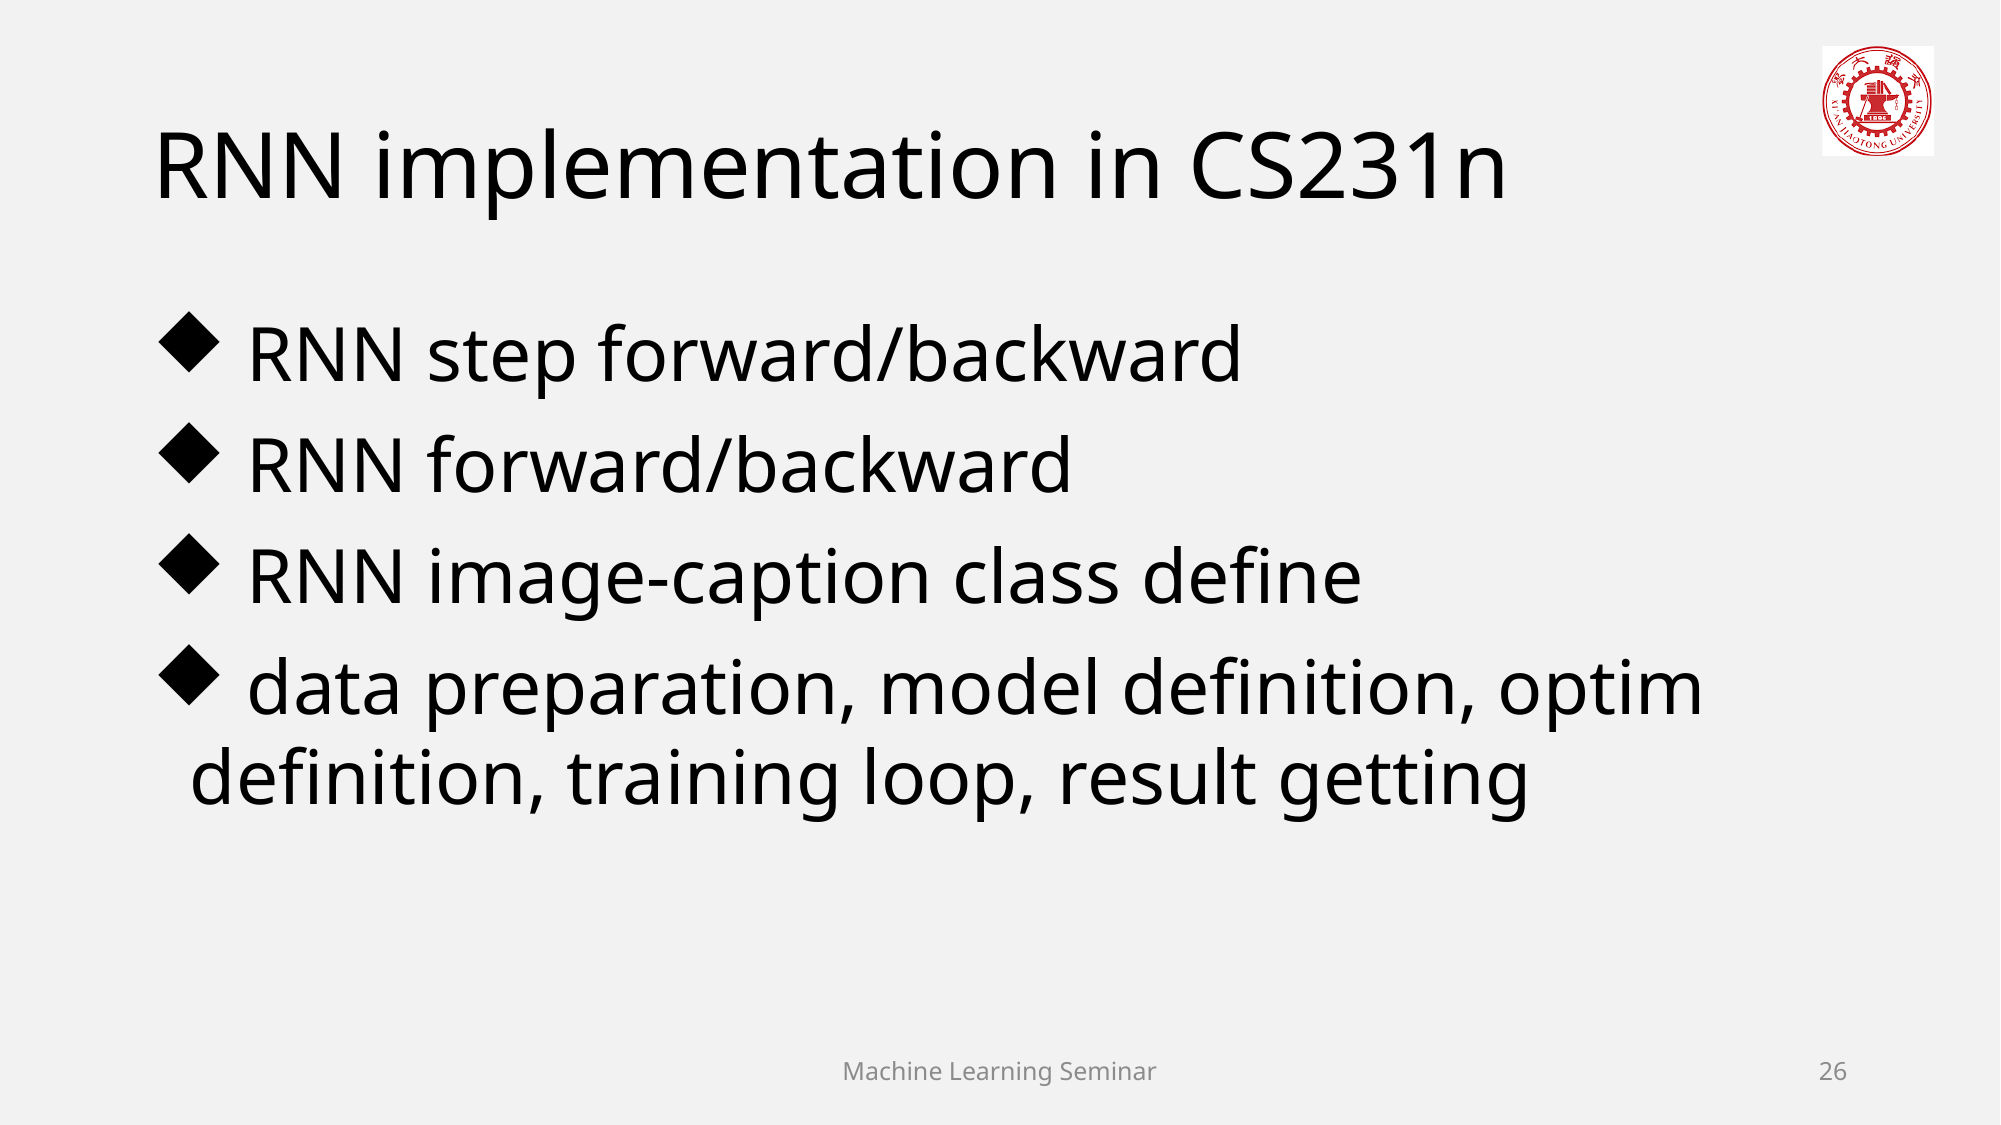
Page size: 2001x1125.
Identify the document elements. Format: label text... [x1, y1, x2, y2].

slide_number 26 [1412, 1042, 1863, 1103]
footer Machine Learning Seminar [662, 1042, 1338, 1103]
picture [1822, 46, 1935, 156]
list RNN step forward/backward RNN forward/backward RNN image-caption class define data preparation, model definition, optim definition, training loop, result getting [137, 299, 1863, 1014]
title RNN implementation in CS231n [137, 59, 1863, 278]
